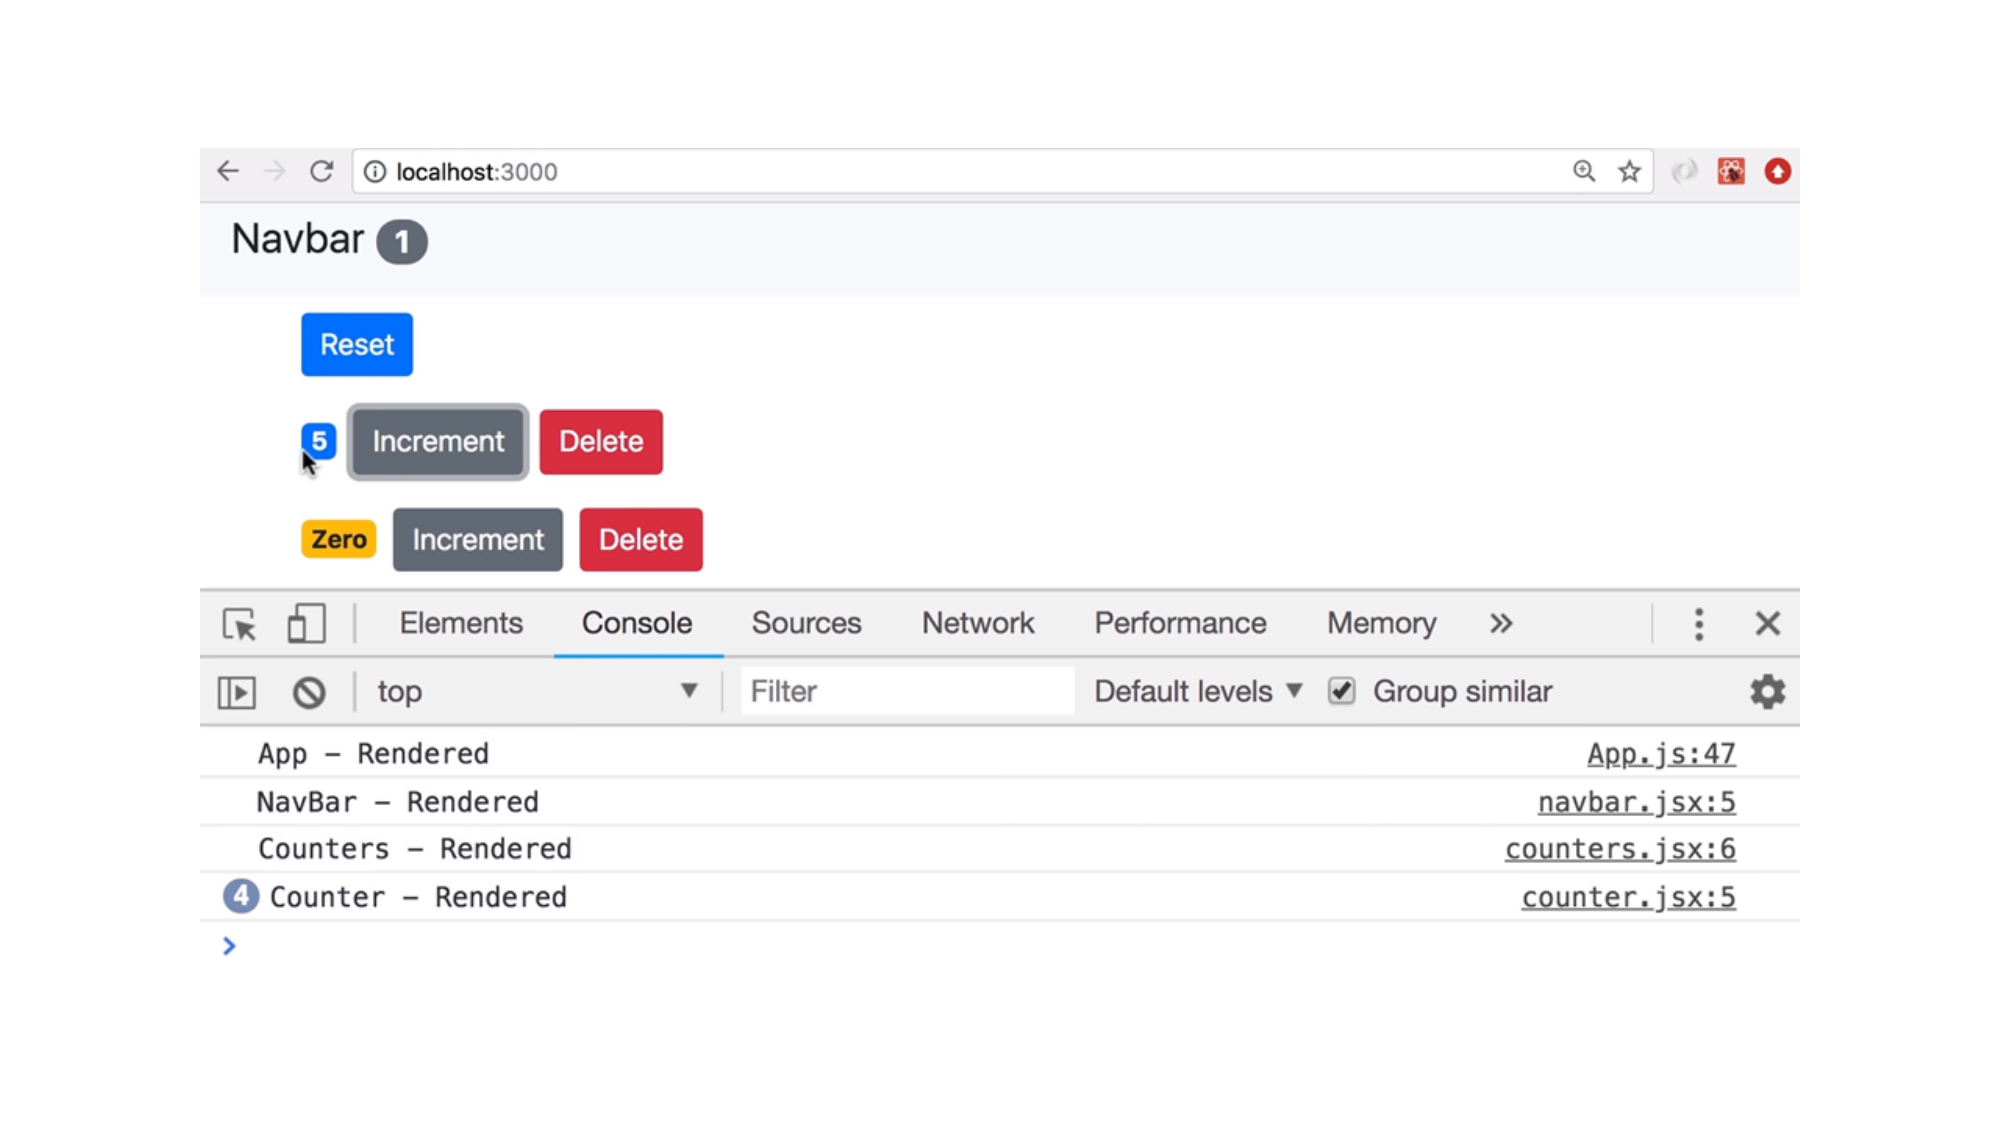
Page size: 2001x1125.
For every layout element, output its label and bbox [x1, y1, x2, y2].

picture [199, 148, 1800, 977]
